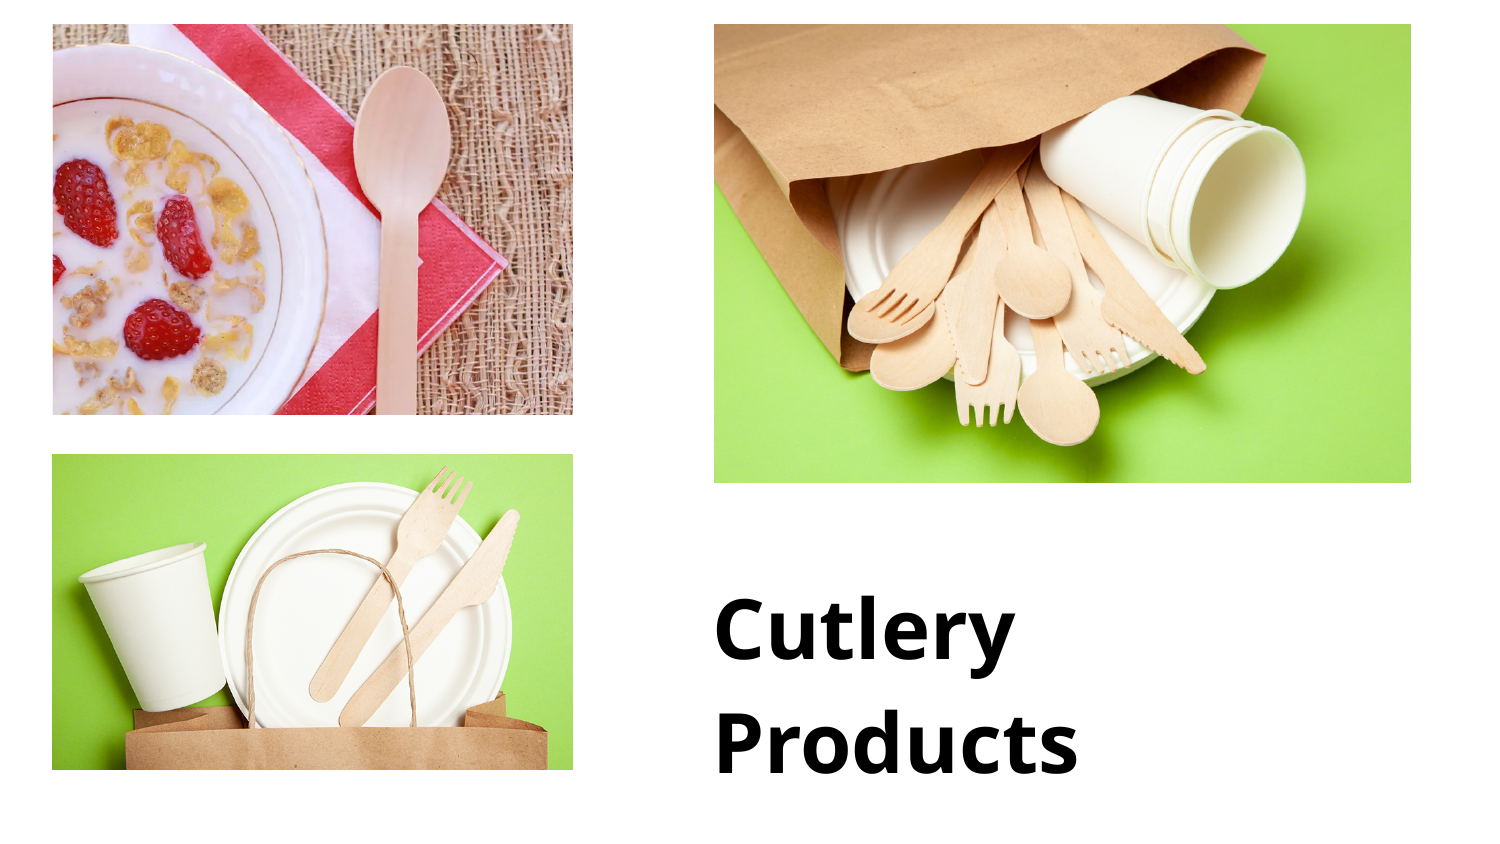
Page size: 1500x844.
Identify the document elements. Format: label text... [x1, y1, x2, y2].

picture [52, 24, 573, 415]
picture [714, 24, 1412, 484]
picture [52, 454, 573, 771]
text_box Cutlery Products [697, 546, 1394, 677]
